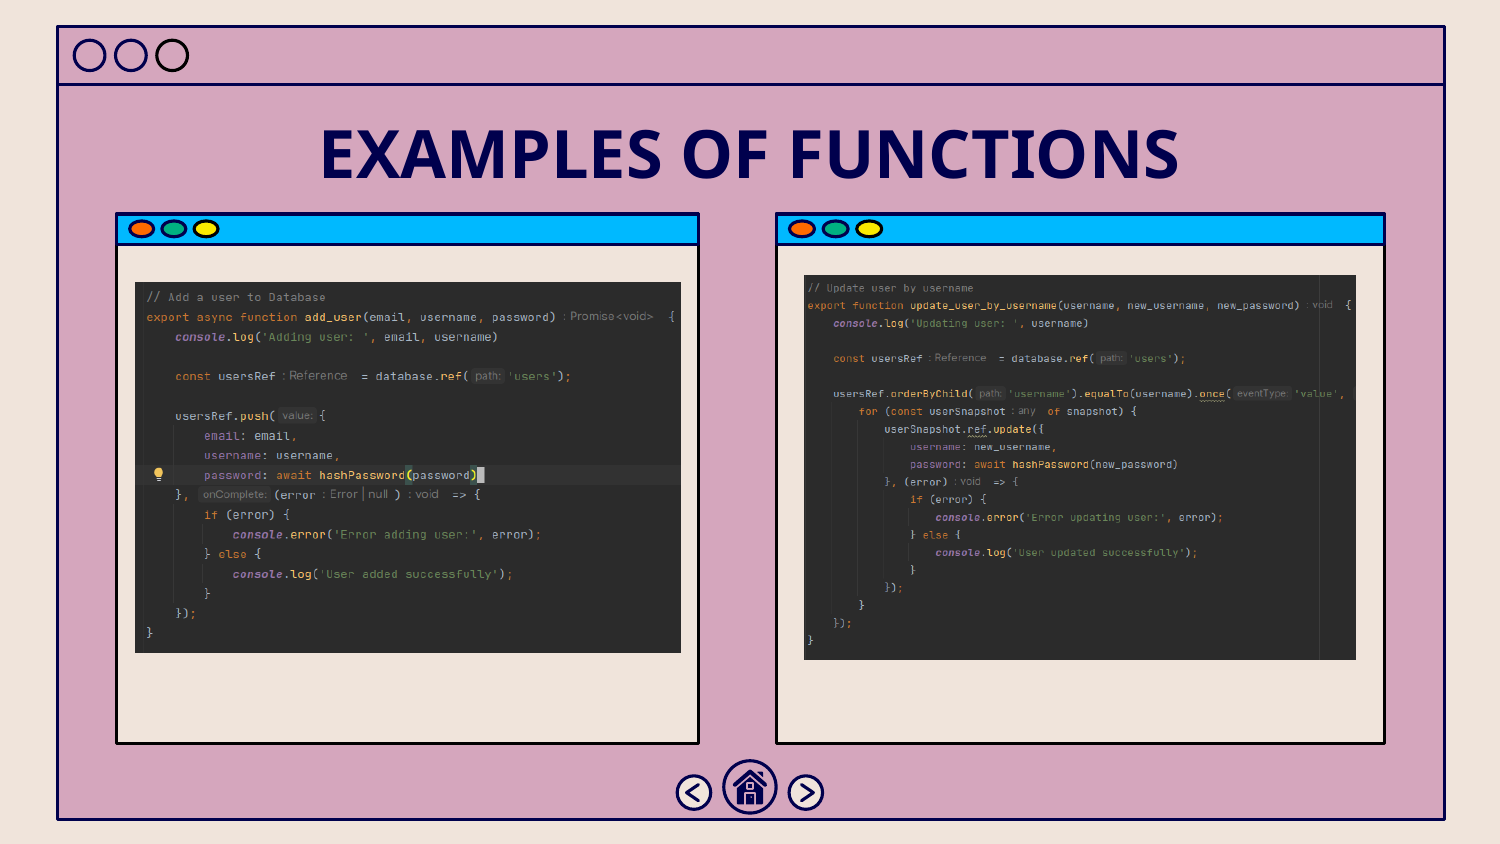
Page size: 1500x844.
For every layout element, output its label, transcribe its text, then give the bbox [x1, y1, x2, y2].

picture [804, 275, 1357, 660]
text_box [723, 760, 777, 801]
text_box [116, 213, 699, 744]
text_box [677, 775, 711, 810]
picture [135, 281, 681, 653]
title EXAMPLES OF FUNCTIONS [115, 96, 1385, 191]
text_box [732, 769, 768, 805]
text_box [789, 775, 823, 810]
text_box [775, 213, 1385, 744]
